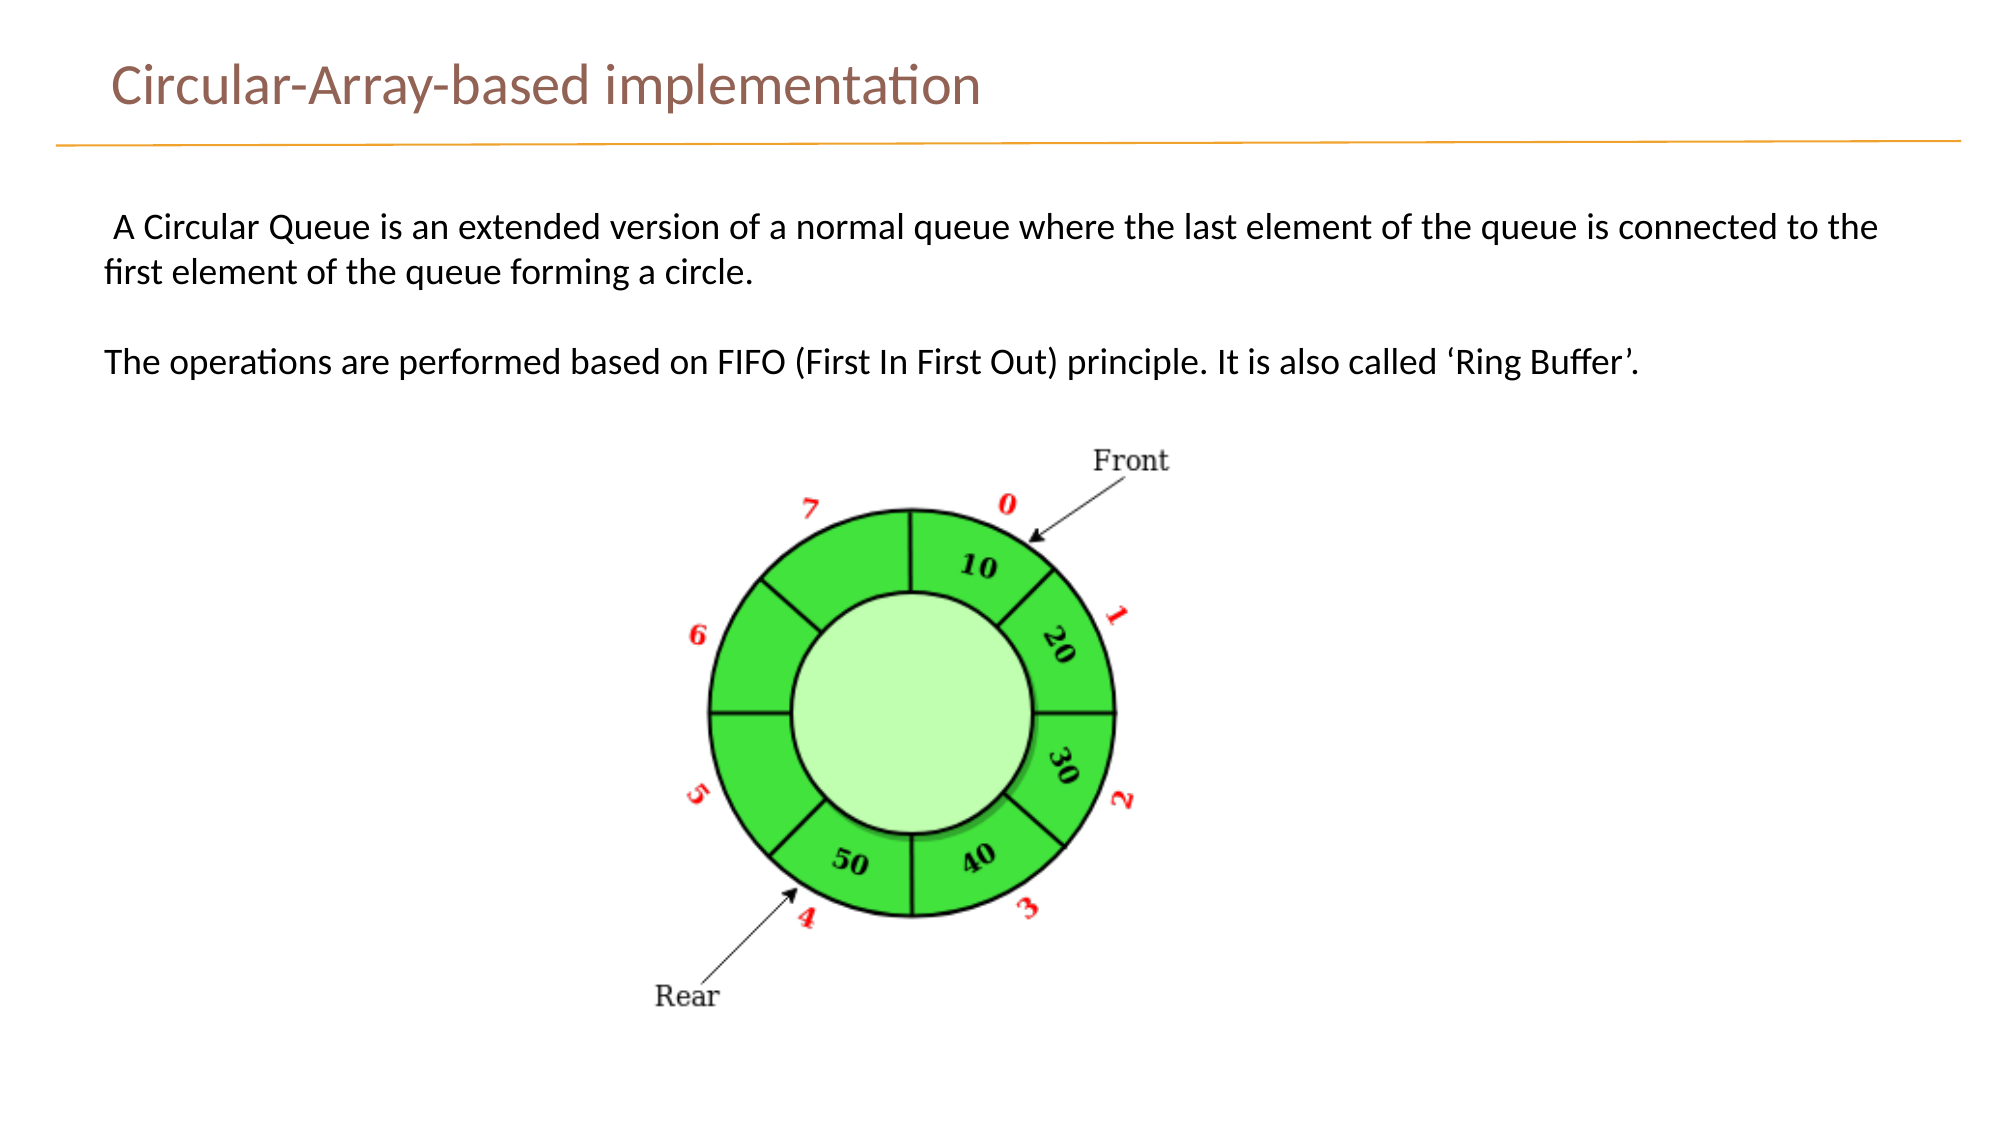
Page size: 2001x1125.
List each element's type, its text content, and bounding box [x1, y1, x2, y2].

text_box A Circular Queue is an extended version of a normal queue where the last element of the queue is connected to the first element of the queue forming a circle. The operations are performed based on FIFO (First In First Out) principle. It is also called ‘Ring Buffer’. [89, 194, 1897, 390]
picture [646, 440, 1207, 1022]
text_box Circular-Array-based implementation [96, 39, 998, 124]
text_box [55, 140, 1962, 146]
